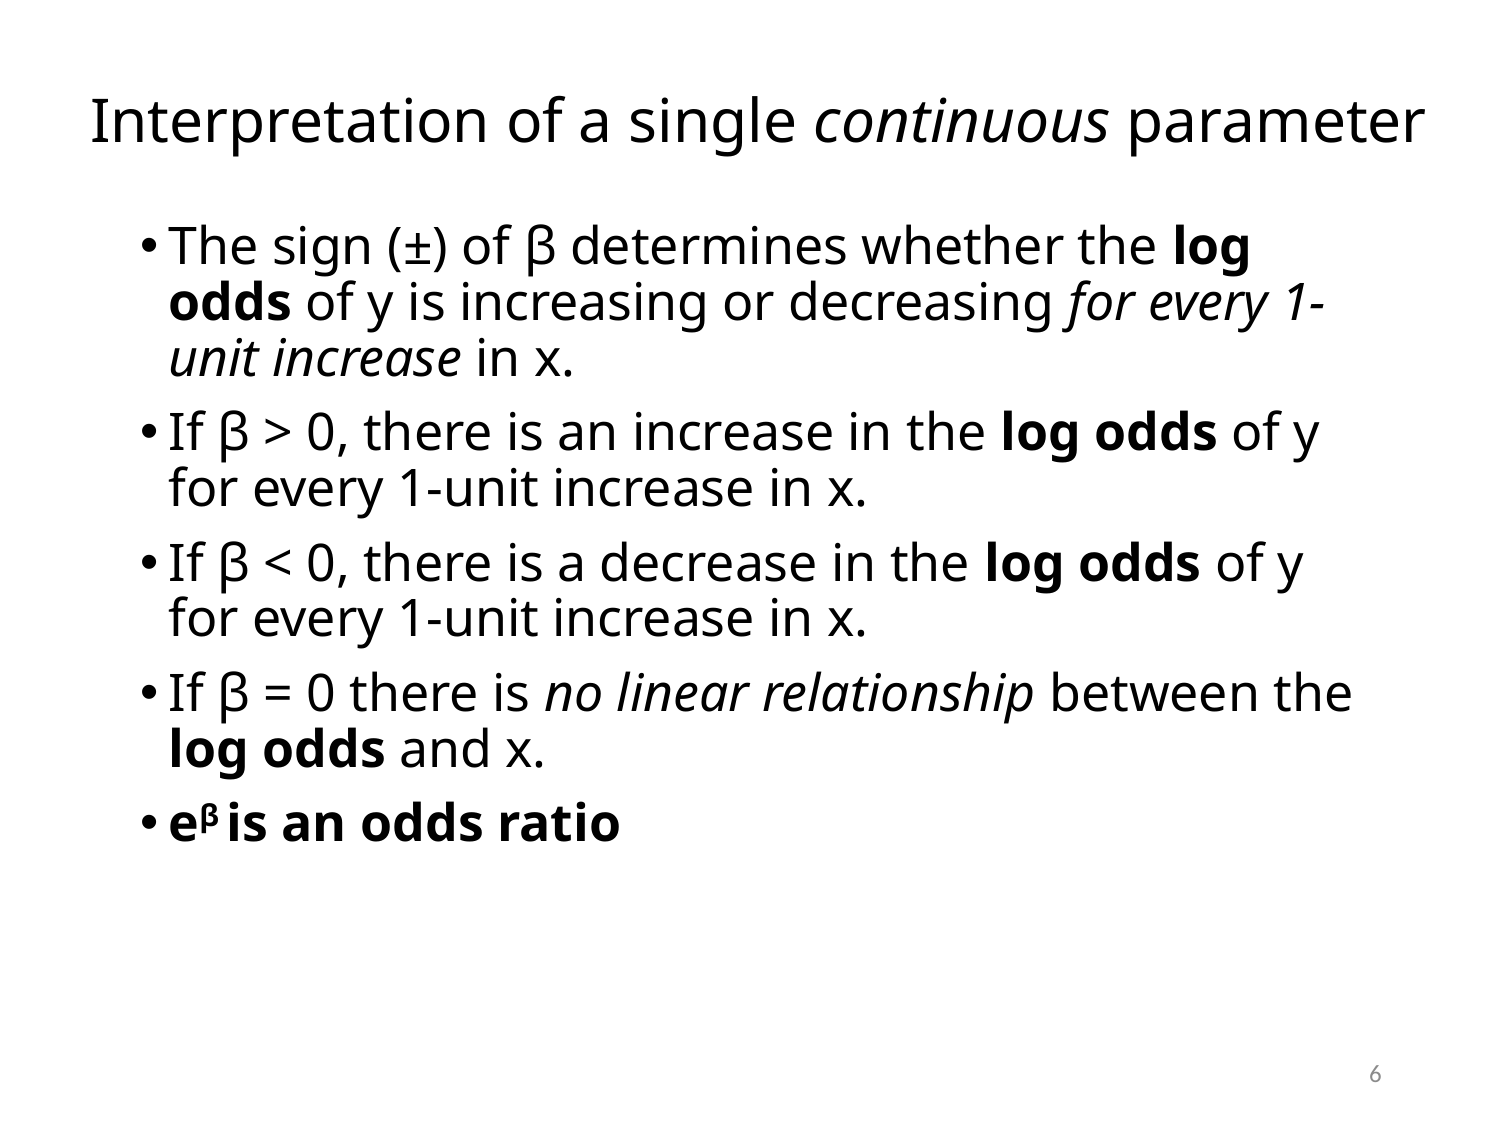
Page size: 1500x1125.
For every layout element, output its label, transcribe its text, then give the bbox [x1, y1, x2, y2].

slide_number 6 [1059, 1042, 1397, 1103]
list The sign (±) of β determines whether the log odds of y is increasing or decreasing for every 1-unit increase in x. If β > 0, there is an increase in the log odds of y for every 1-unit increase in x. If β < 0, there is a decrease in the log odds of y for every 1-unit increase in x. If β = 0 there is no linear relationship between the log odds and x. eβ is an odds ratio [125, 212, 1388, 864]
title Interpretation of a single continuous parameter [75, 45, 1500, 200]
